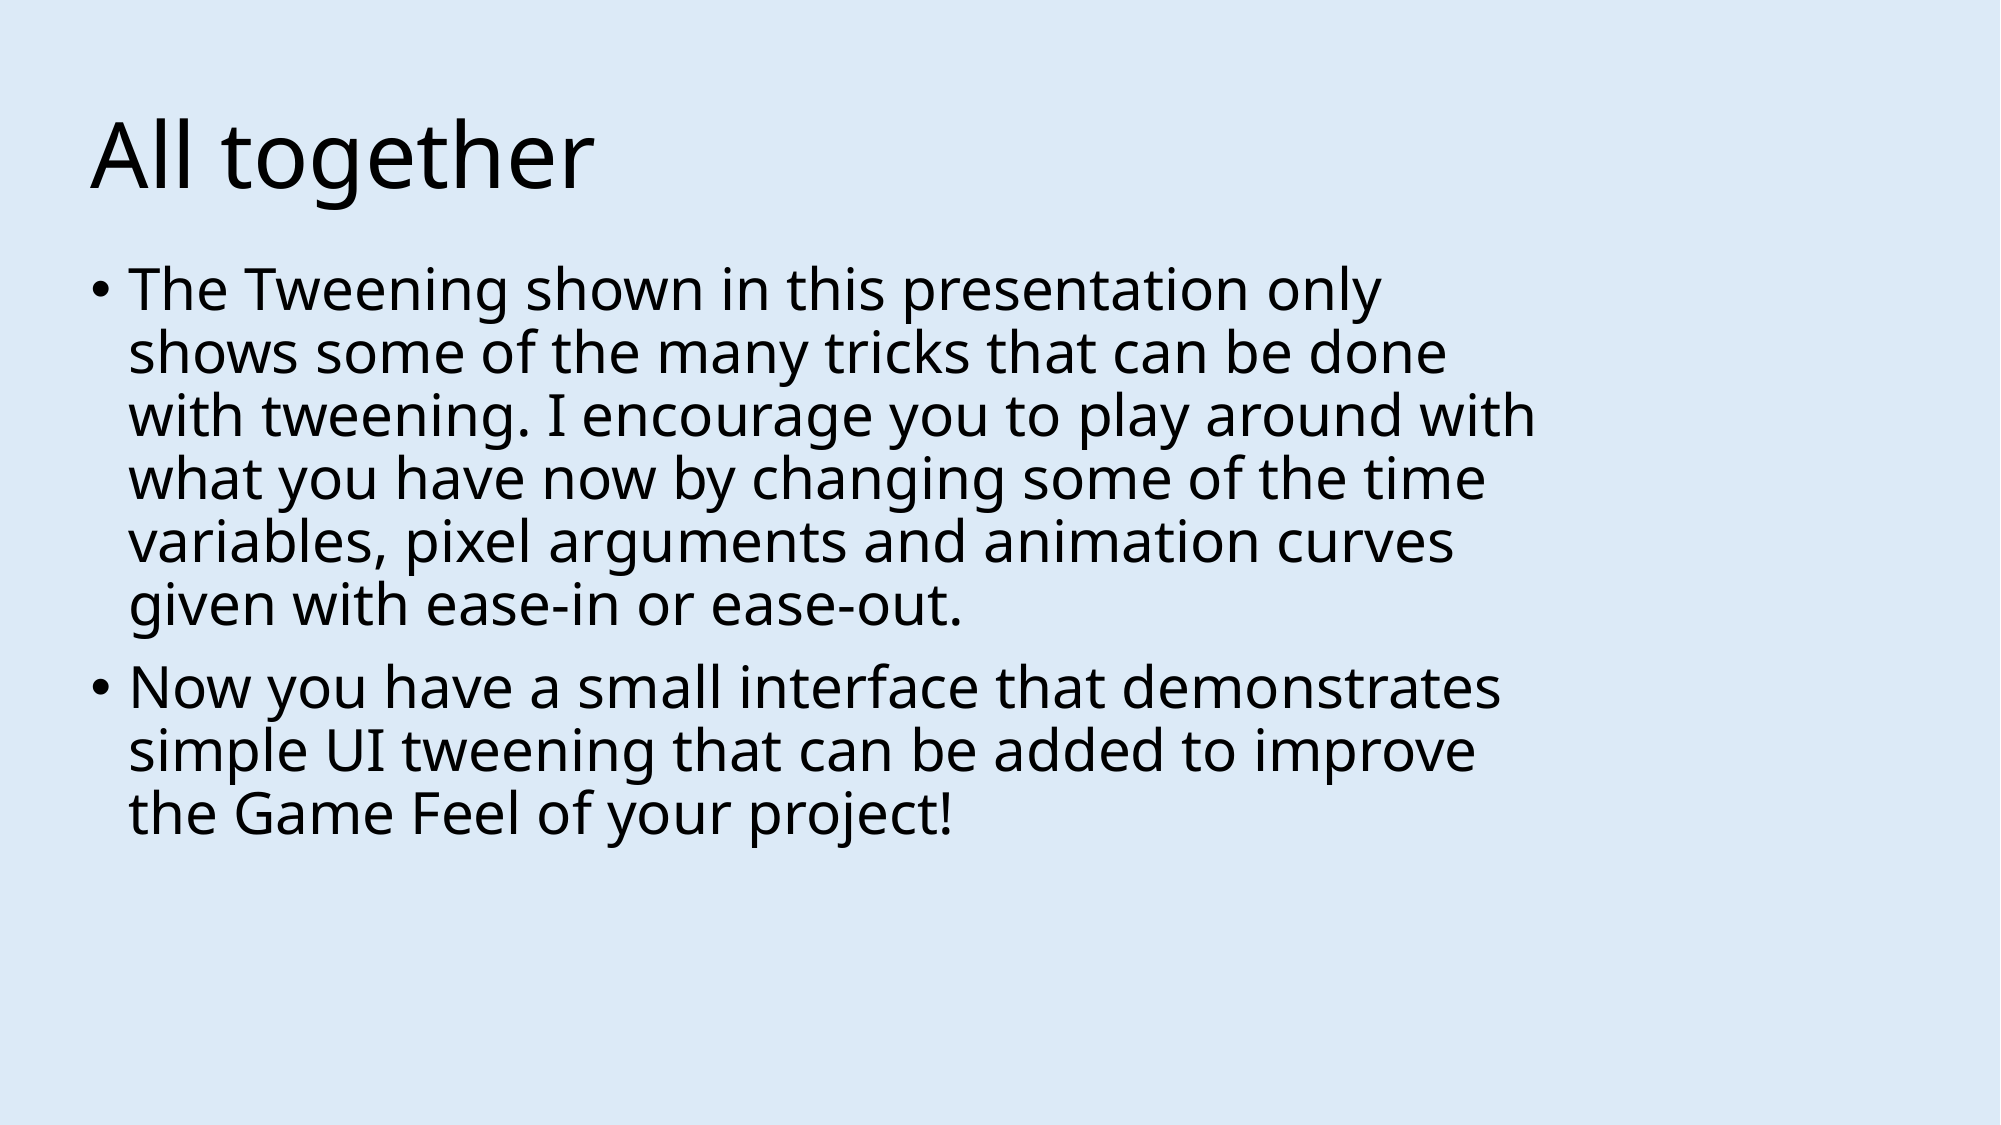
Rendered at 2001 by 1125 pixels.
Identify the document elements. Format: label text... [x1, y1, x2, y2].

list The Tweening shown in this presentation only shows some of the many tricks that can be done with tweening. I encourage you to play around with what you have now by changing some of the time variables, pixel arguments and animation curves given with ease-in or ease-out. Now you have a small interface that demonstrates simple UI tweening that can be added to improve the Game Feel of your project! [75, 252, 1559, 1076]
title All together [75, 49, 1801, 268]
